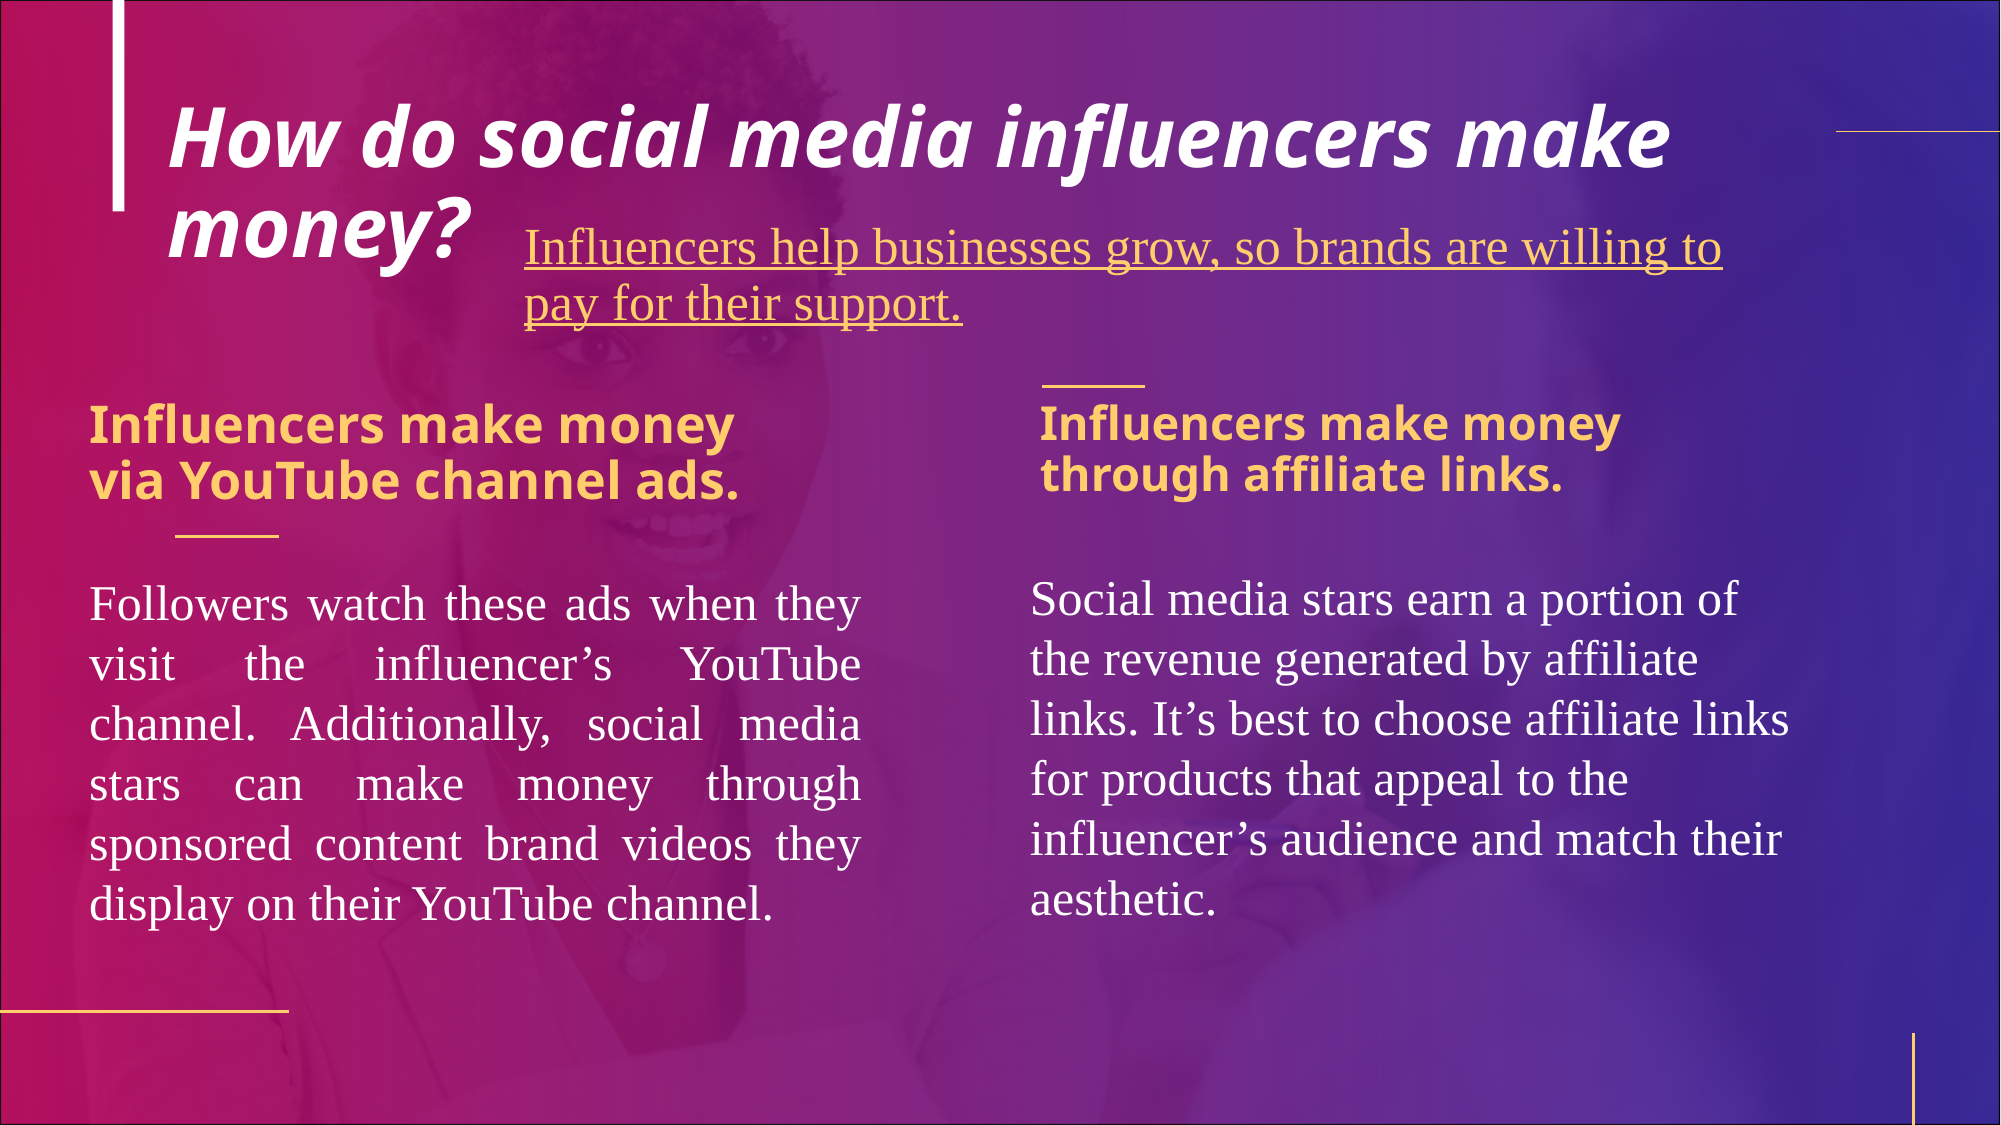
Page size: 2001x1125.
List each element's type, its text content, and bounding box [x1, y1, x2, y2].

list Influencers help businesses grow, so brands are willing to pay for their support. [508, 203, 1800, 340]
list Followers watch these ads when they visit the influencer’s YouTube channel. Additionally, social media stars can make money through sponsored content brand videos they display on their YouTube channel. [74, 562, 877, 1018]
text_box Influencers make money via YouTube channel ads. [74, 383, 798, 519]
text_box Social media stars earn a portion of the revenue generated by affiliate links. It’s best to choose affiliate links for products that appeal to the influencer’s audience and match their aesthetic. [1014, 558, 1818, 1014]
title How do social media influencers make money? [152, 77, 1878, 295]
text_box Influencers make money through affiliate links. [1024, 392, 1814, 509]
